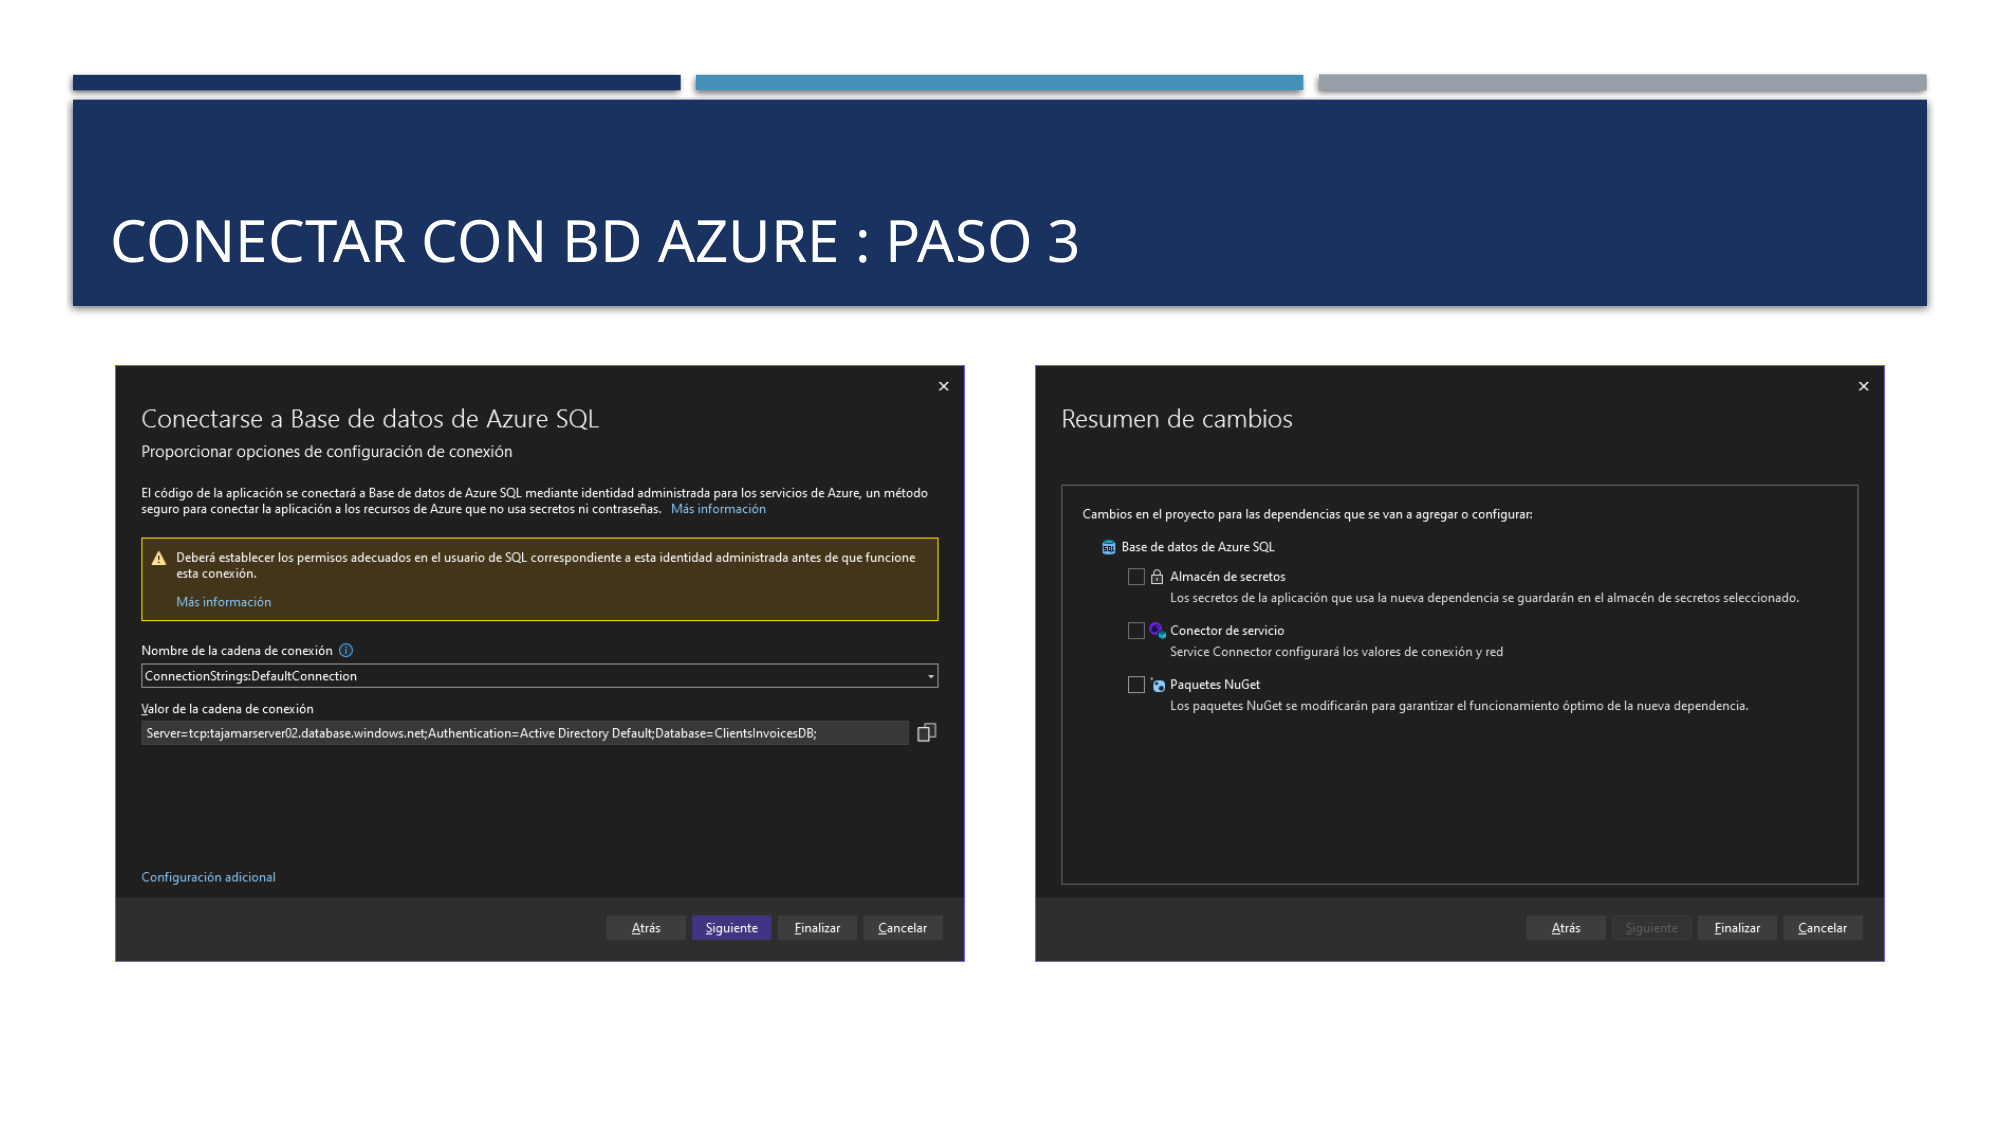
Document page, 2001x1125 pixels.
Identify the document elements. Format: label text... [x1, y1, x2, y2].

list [1034, 364, 1886, 962]
title Conectar con BD AZURE : PASO 3 [95, 119, 1905, 282]
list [114, 364, 966, 962]
